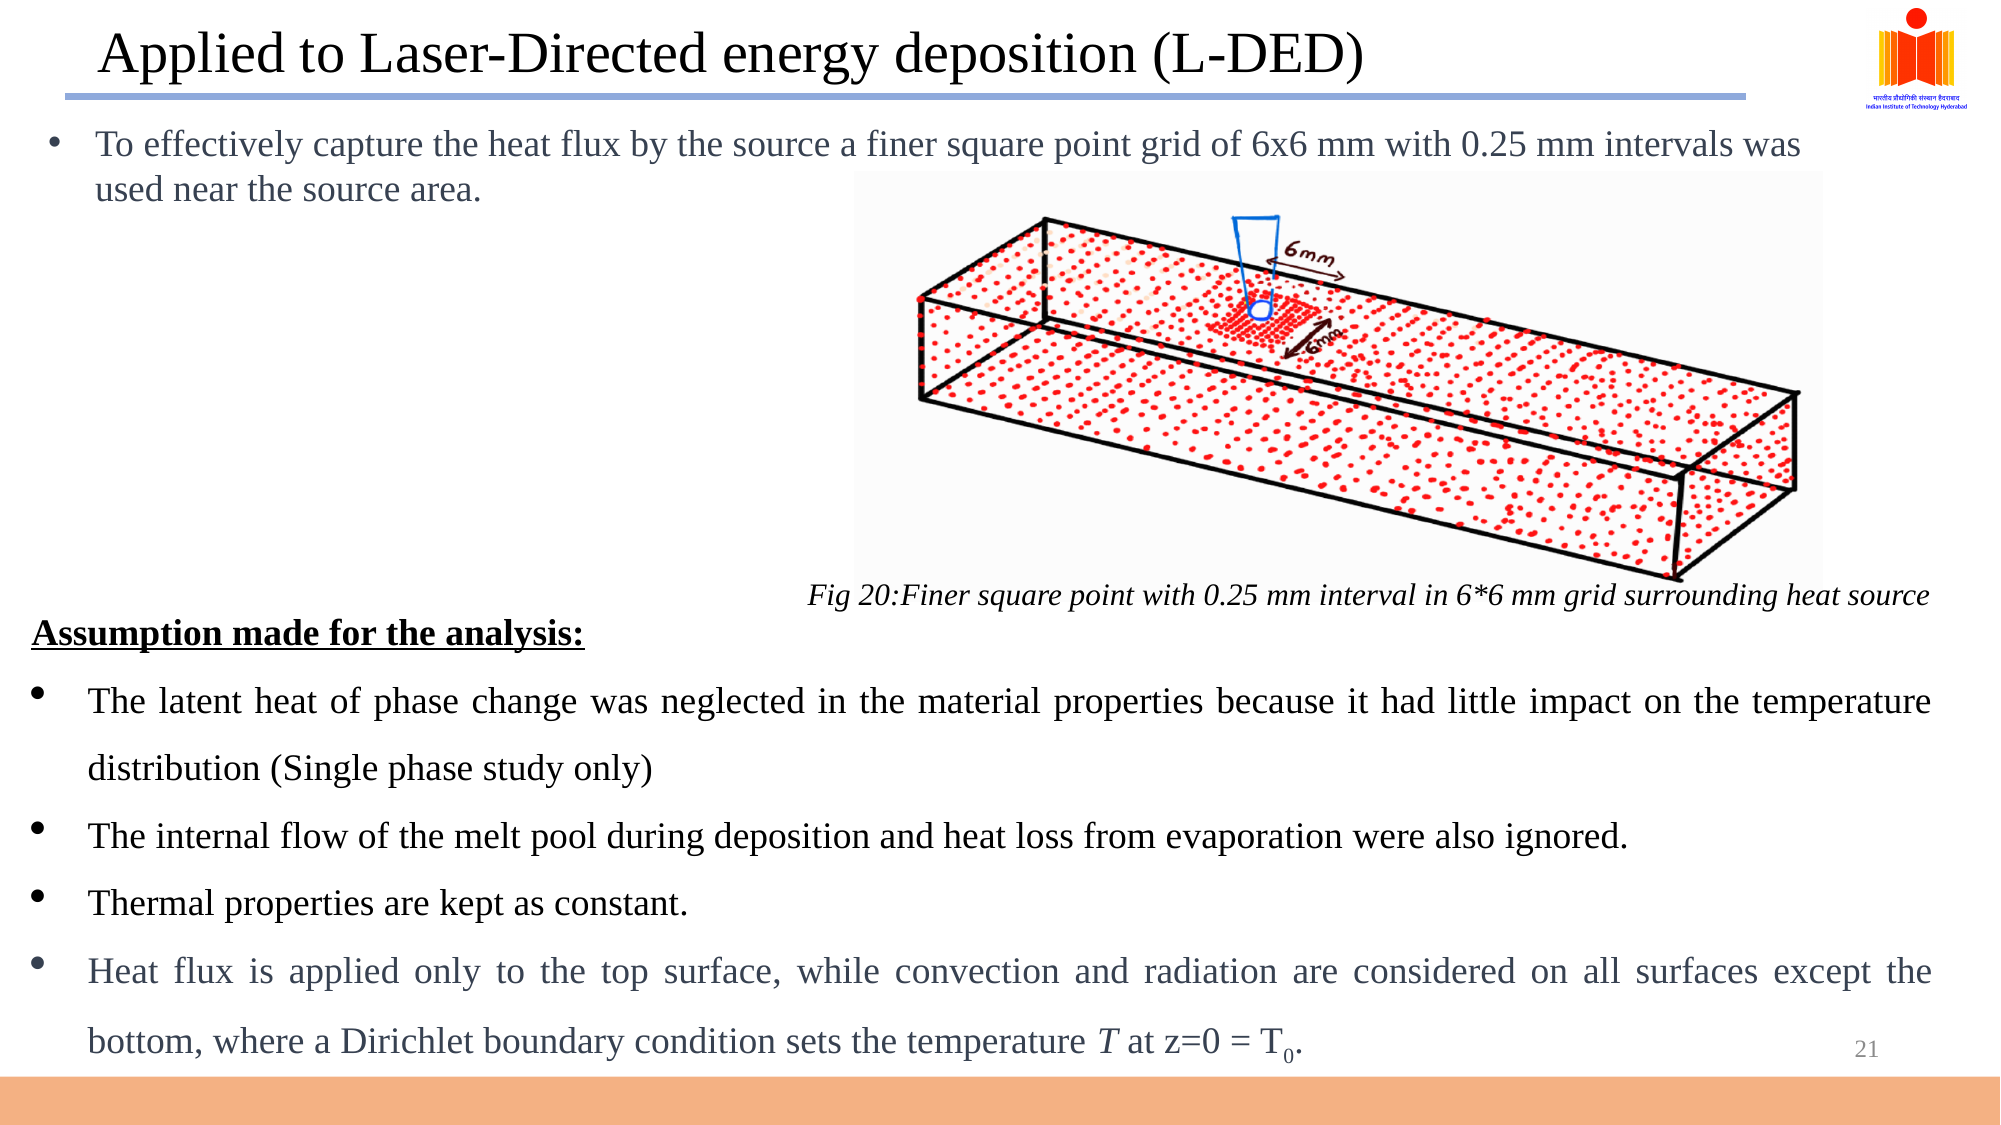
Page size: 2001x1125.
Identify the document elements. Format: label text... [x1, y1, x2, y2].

picture [854, 171, 1823, 602]
footer [0, 1076, 2000, 1125]
text_box Assumption made for the analysis: The latent heat of phase change was neglected in the material properties because it had little impact on the temperature distribution (Single phase study only) The internal flow of the melt pool during deposition and heat loss from evaporation were also ignored. Thermal properties are kept as constant. Heat flux is applied only to the top surface, while convection and radiation are considered on all surfaces except the bottom, where a Dirichlet boundary condition sets the temperature T at z=0 = T0​. [16, 578, 1950, 1075]
text_box Fig 20:Finer square point with 0.25 mm interval in 6*6 mm grid surrounding heat source [792, 566, 1984, 619]
text_box To effectively capture the heat flux by the source a finer square point grid of 6x6 mm with 0.25 mm intervals was used near the source area. [33, 111, 1840, 217]
picture [1866, 8, 1967, 110]
text_box Applied to Laser-Directed energy deposition (L-DED) [82, 7, 1591, 92]
